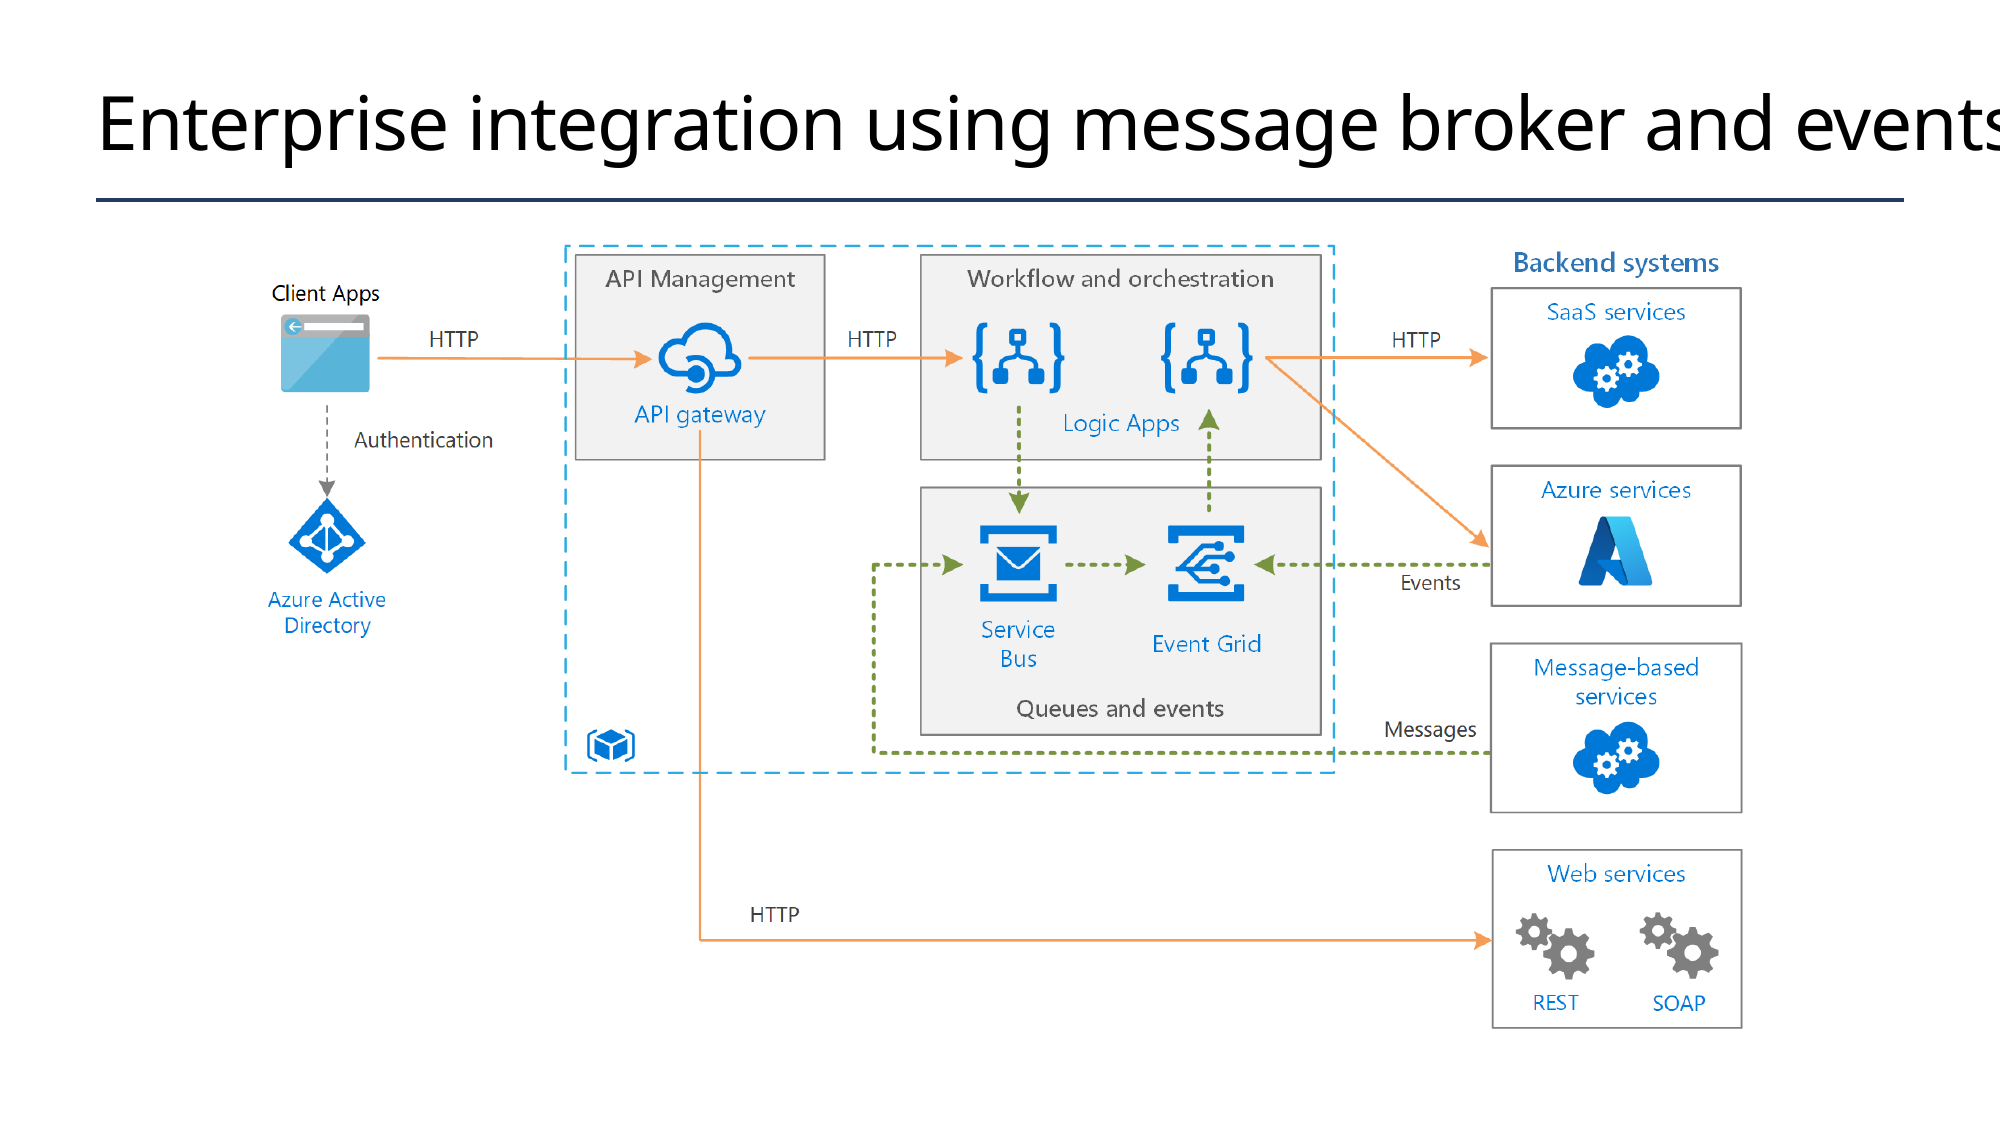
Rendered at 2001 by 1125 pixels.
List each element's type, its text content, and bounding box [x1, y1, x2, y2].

title Enterprise integration using message broker and events [96, 75, 2000, 166]
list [256, 235, 1743, 1029]
